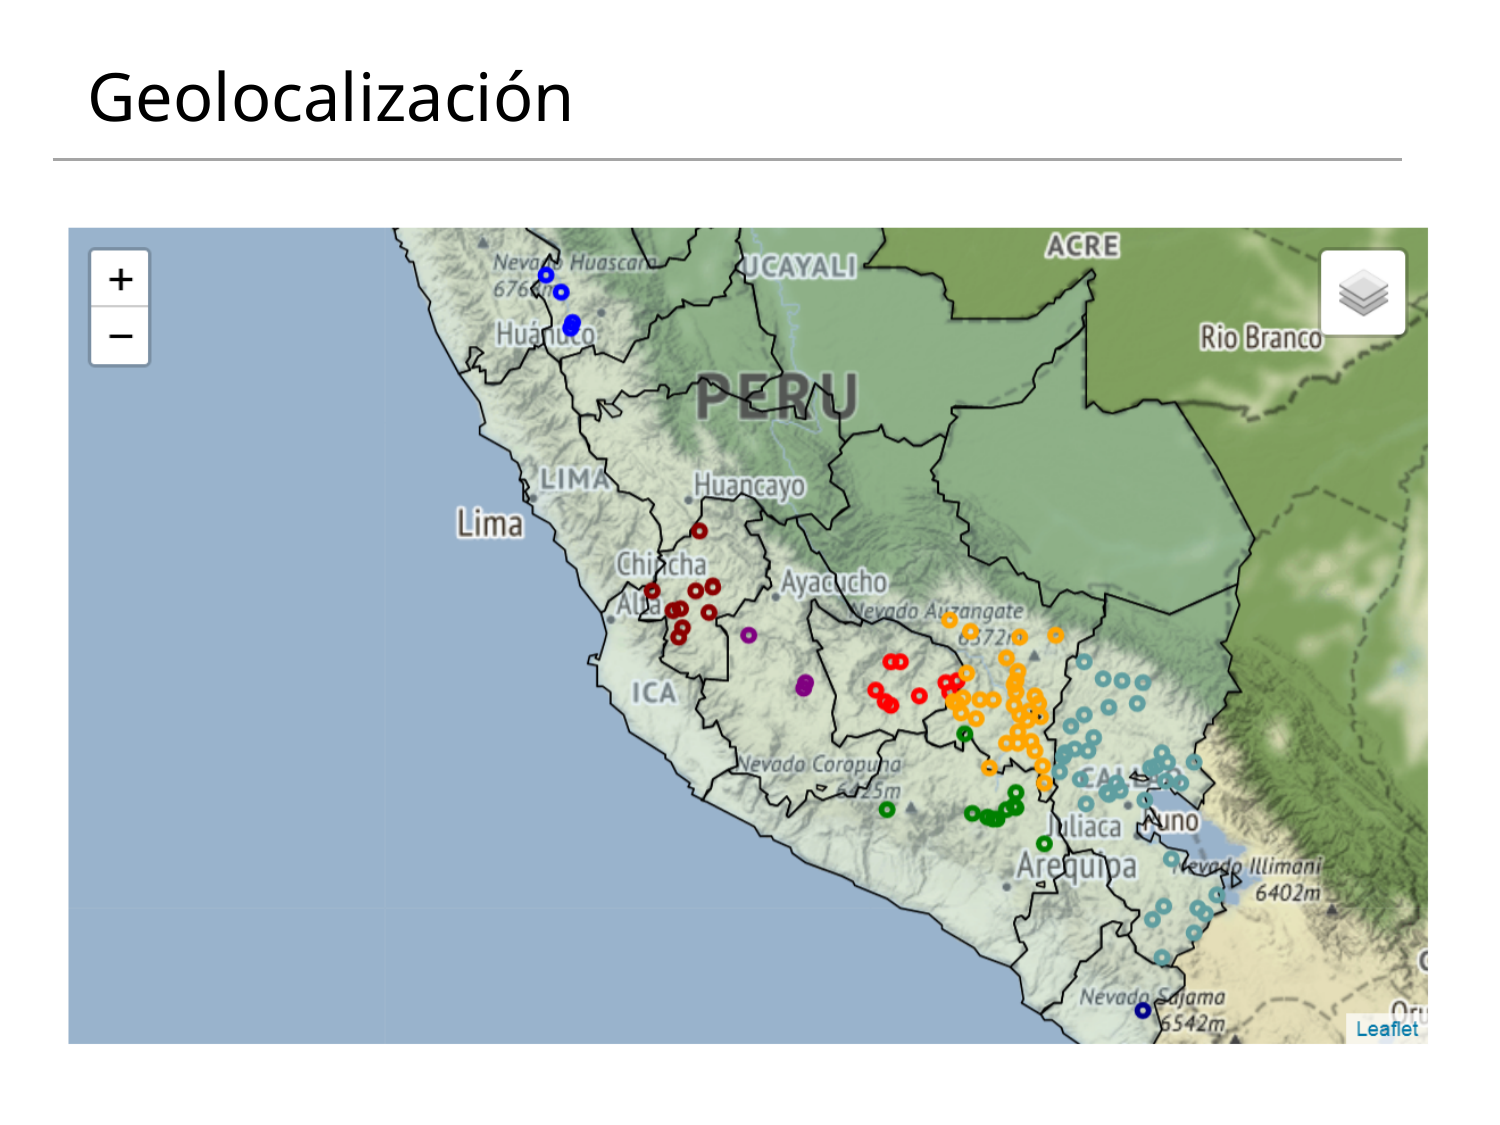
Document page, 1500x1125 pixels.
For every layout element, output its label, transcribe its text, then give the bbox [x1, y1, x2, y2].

text_box Geolocalización [72, 40, 843, 158]
picture [64, 221, 1436, 1052]
